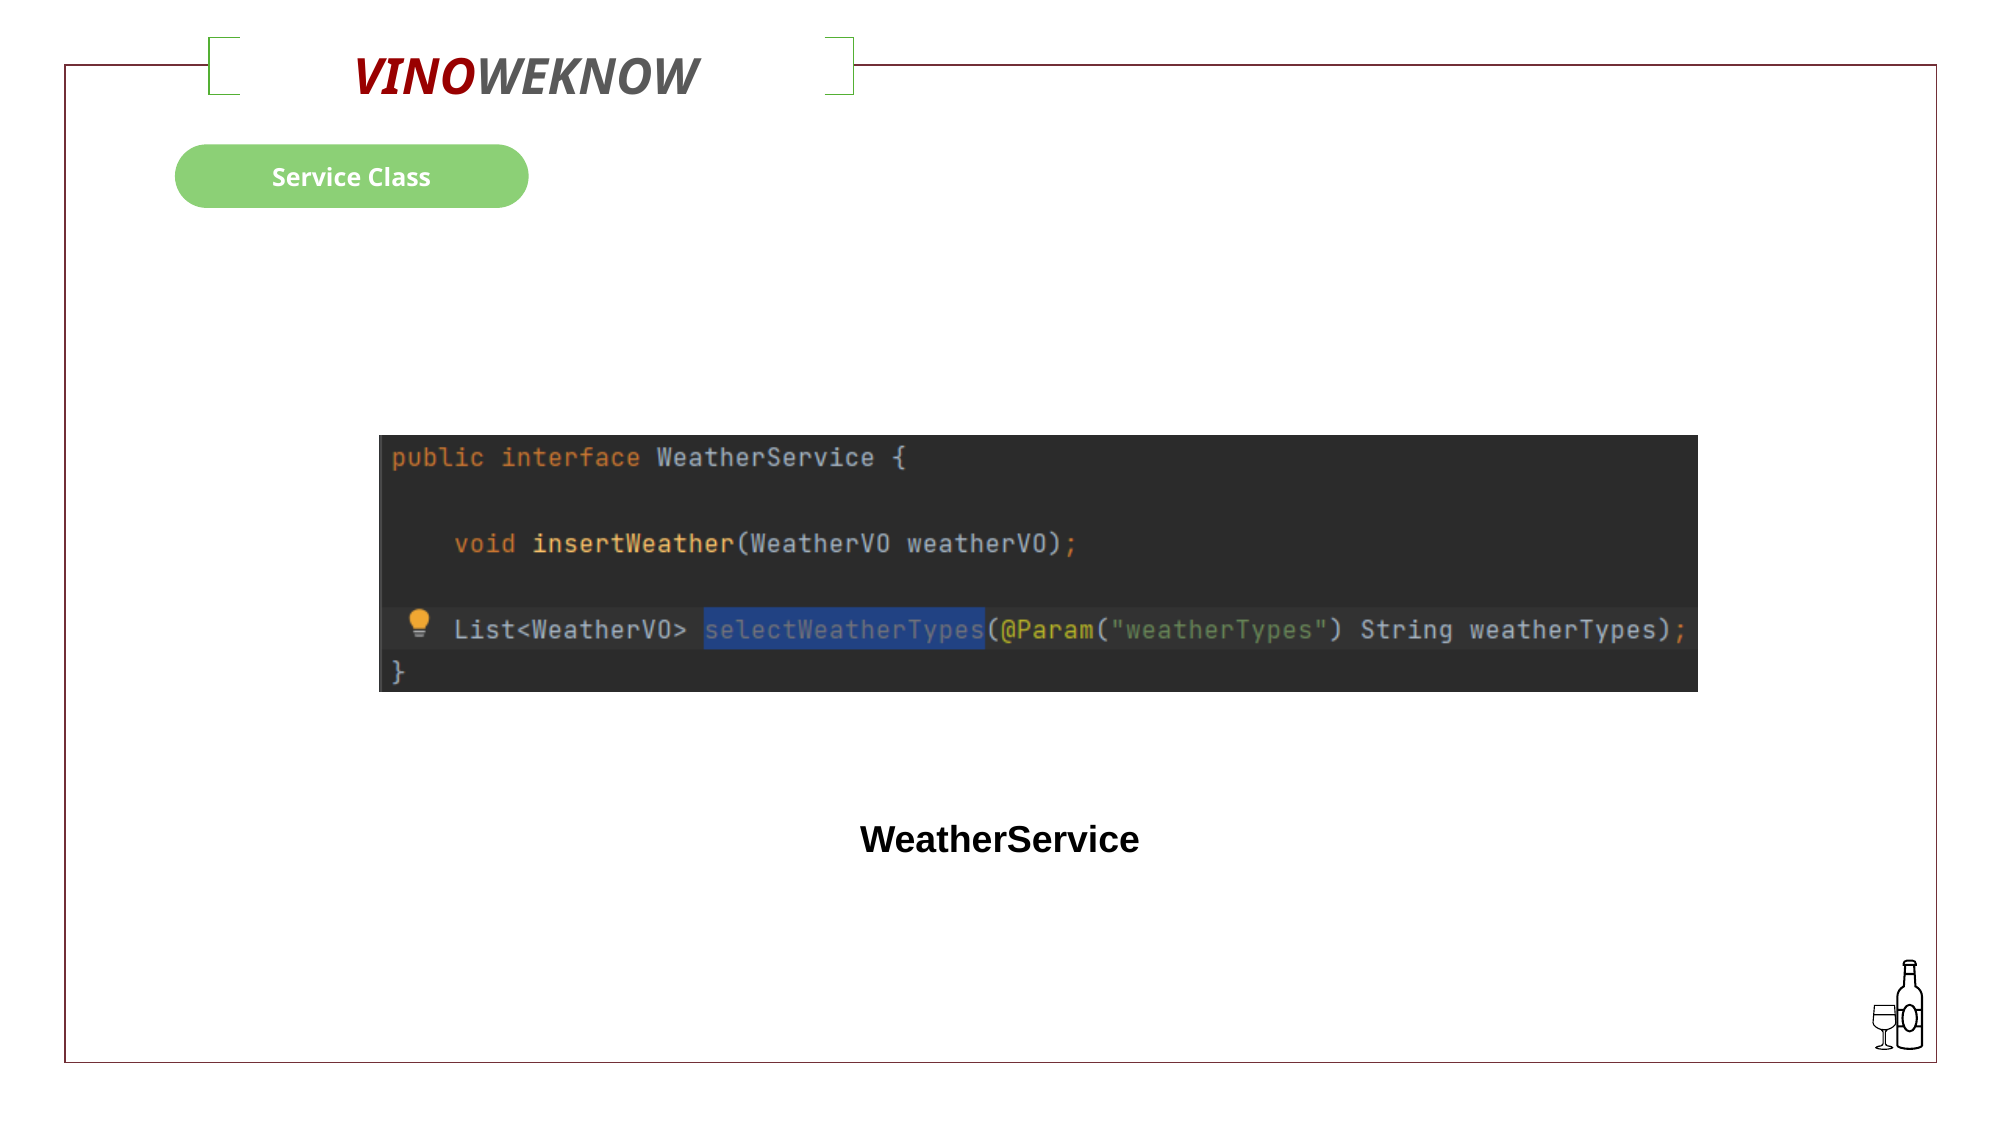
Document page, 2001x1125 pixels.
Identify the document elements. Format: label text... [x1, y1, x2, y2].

text_box WeatherService [763, 807, 1236, 868]
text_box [1872, 959, 1923, 1050]
table_header [210, 38, 215, 94]
table_header [848, 38, 853, 94]
text_box VINOWEKNOW [215, 7, 848, 112]
text_box Service Class [173, 143, 530, 209]
picture [378, 435, 1698, 692]
text_box [64, 64, 1937, 1064]
